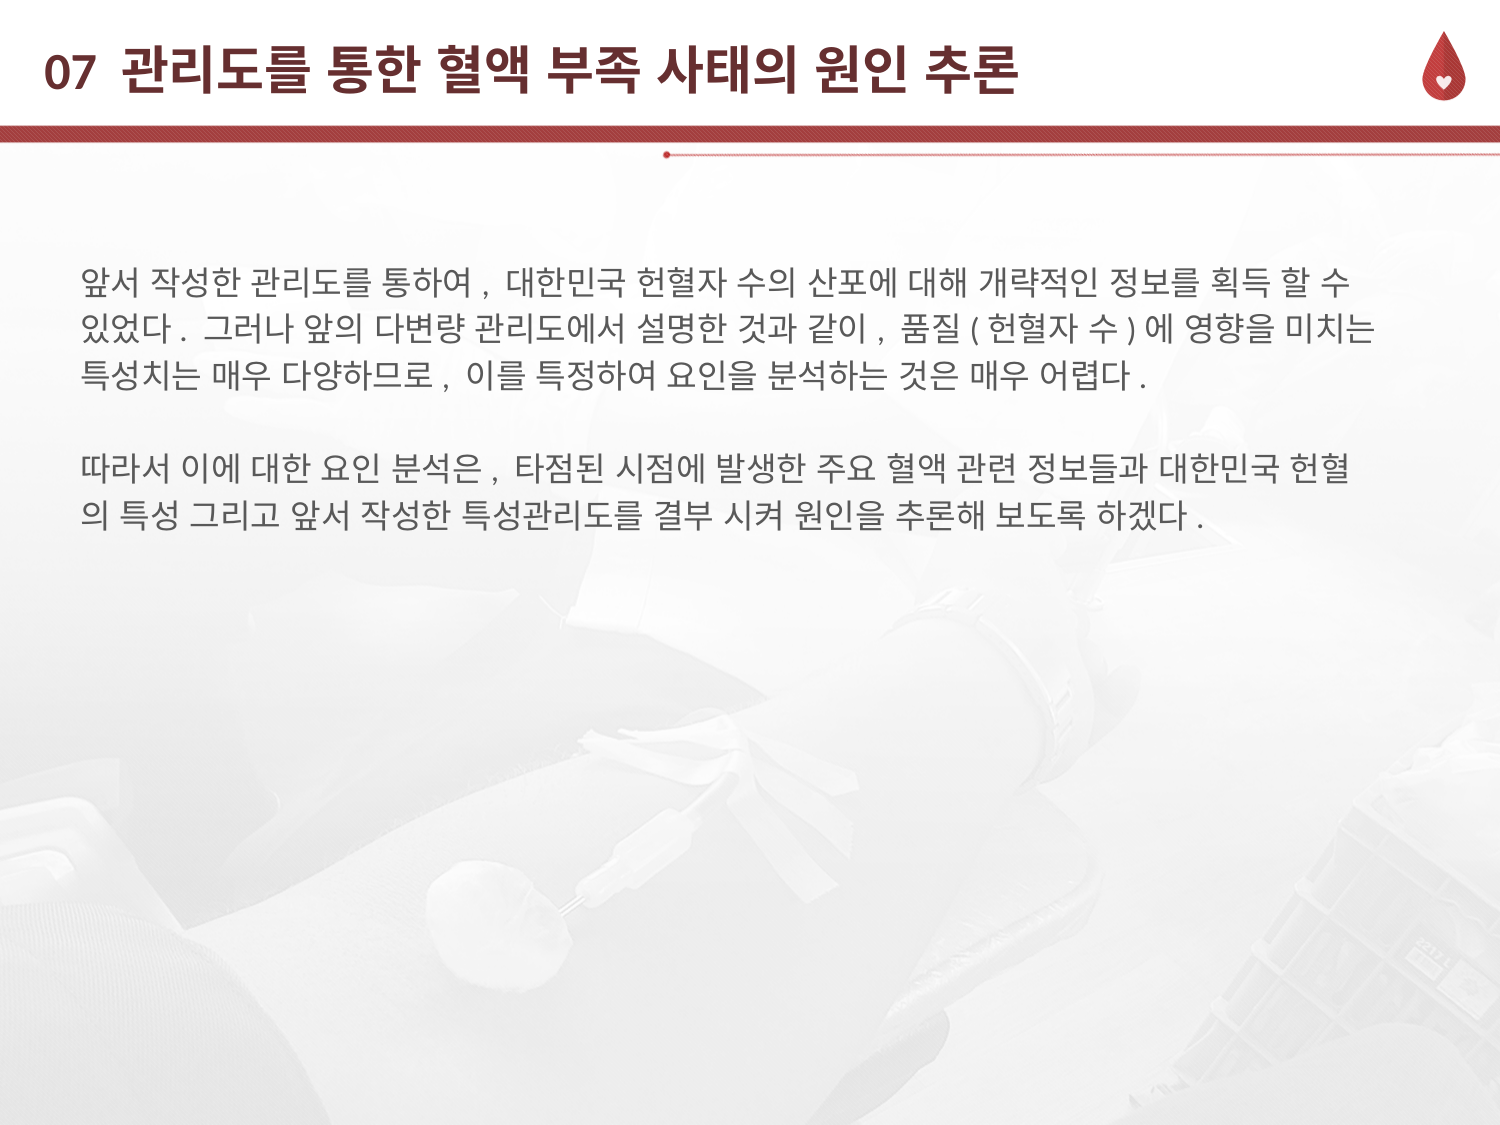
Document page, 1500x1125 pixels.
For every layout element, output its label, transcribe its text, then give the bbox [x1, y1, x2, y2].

list 앞서 작성한 관리도를 통하여, 대한민국 헌혈자 수의 산포에 대해 개략적인 정보를 획득 할 수 있었다. 그러나 앞의 다변량 관리도에서 설명한 것과 같이, 품질(헌혈자 수)에 영향을 미치는 특성치는 매우 다양하므로, 이를 특정하여 요인을 분석하는 것은 매우 어렵다. 따라서 이에 대한 요인 분석은, 타점된 시점에 발생한 주요 혈액 관련 정보들과 대한민국 헌혈 의 특성 그리고 앞서 작성한 특성관리도를 결부 시켜 원인을 추론해 보도록 하겠다. [64, 208, 1444, 1045]
picture [0, 0, 1500, 1125]
title 07 관리도를 통한 혈액 부족 사태의 원인 추론 [29, 2, 1287, 134]
